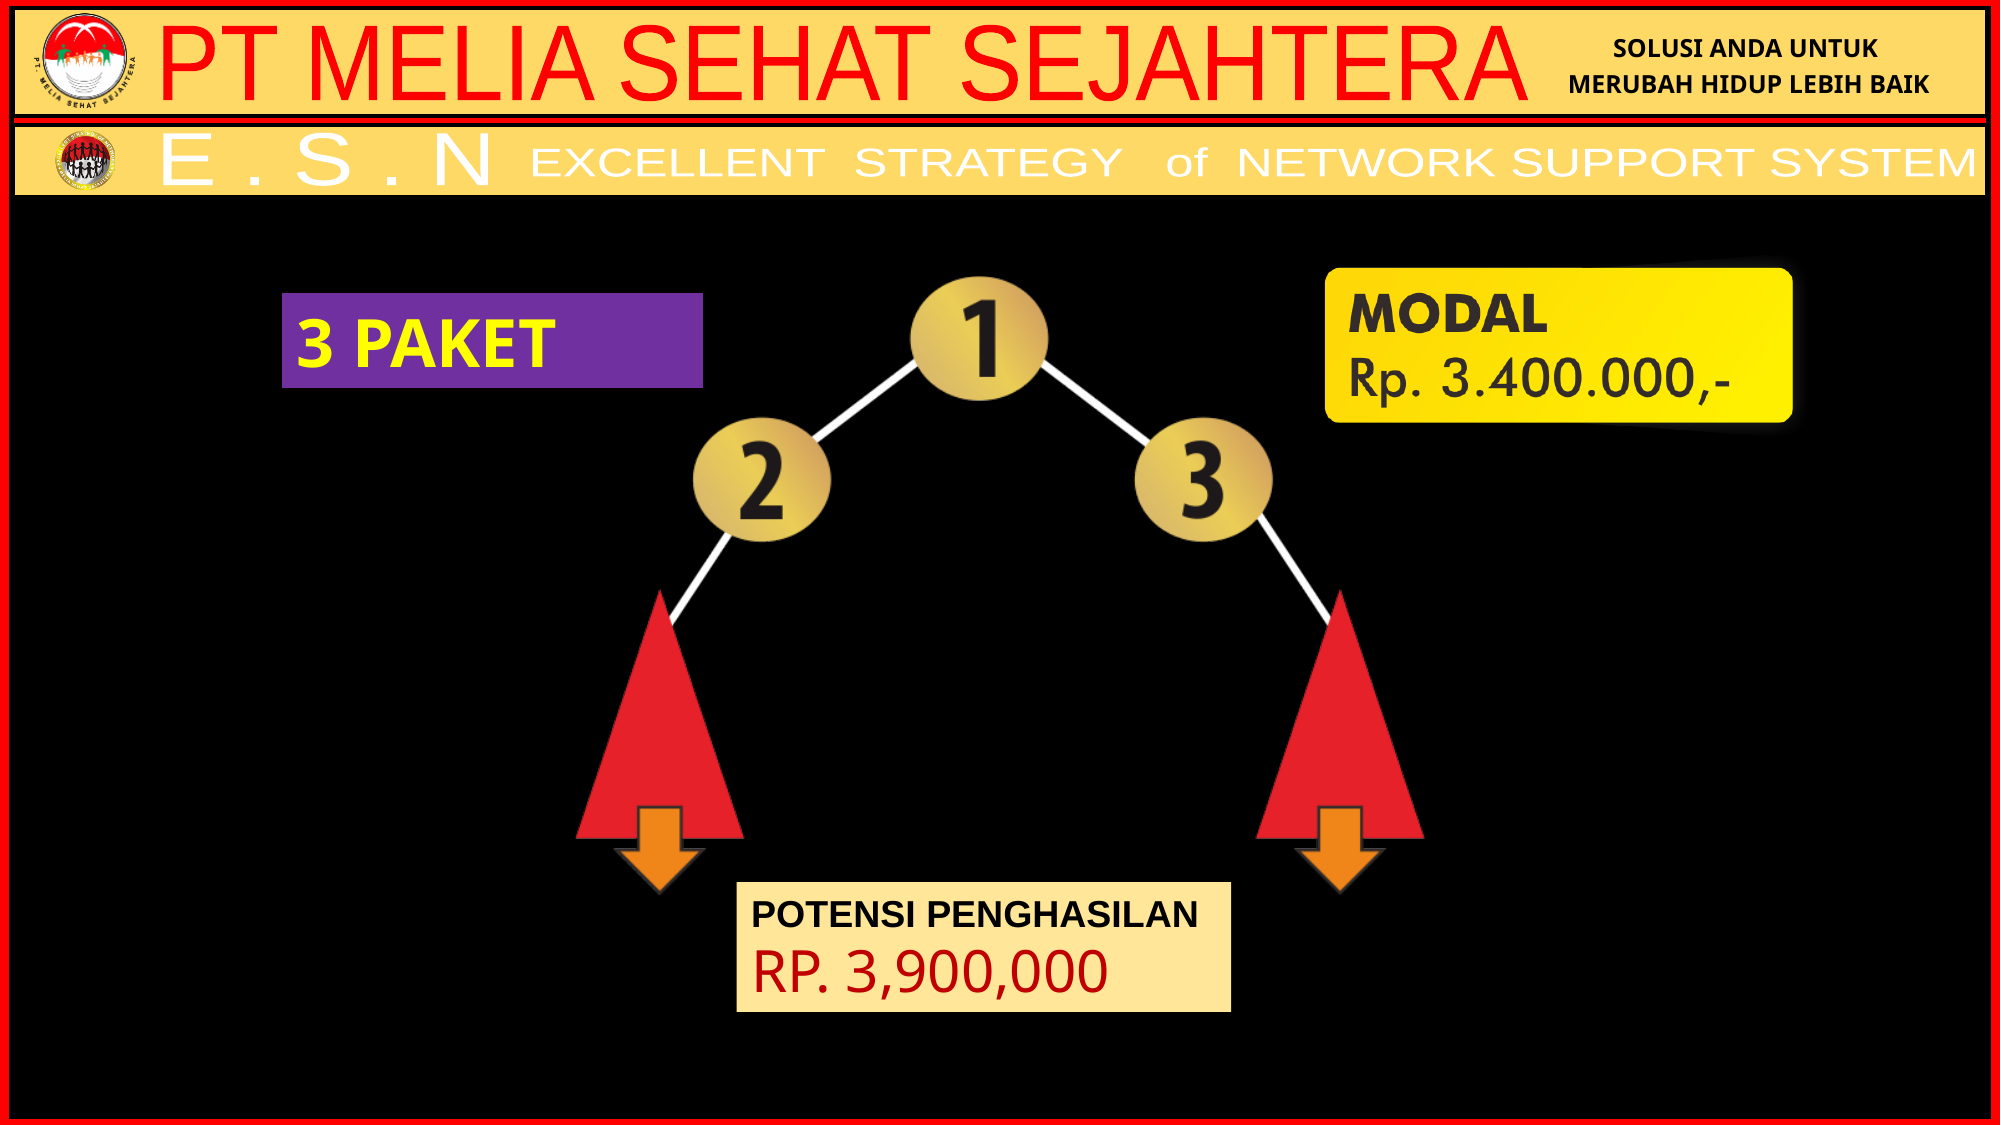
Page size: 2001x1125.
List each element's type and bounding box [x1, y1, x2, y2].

text_box [2, 0, 1998, 1125]
picture [574, 252, 1808, 896]
